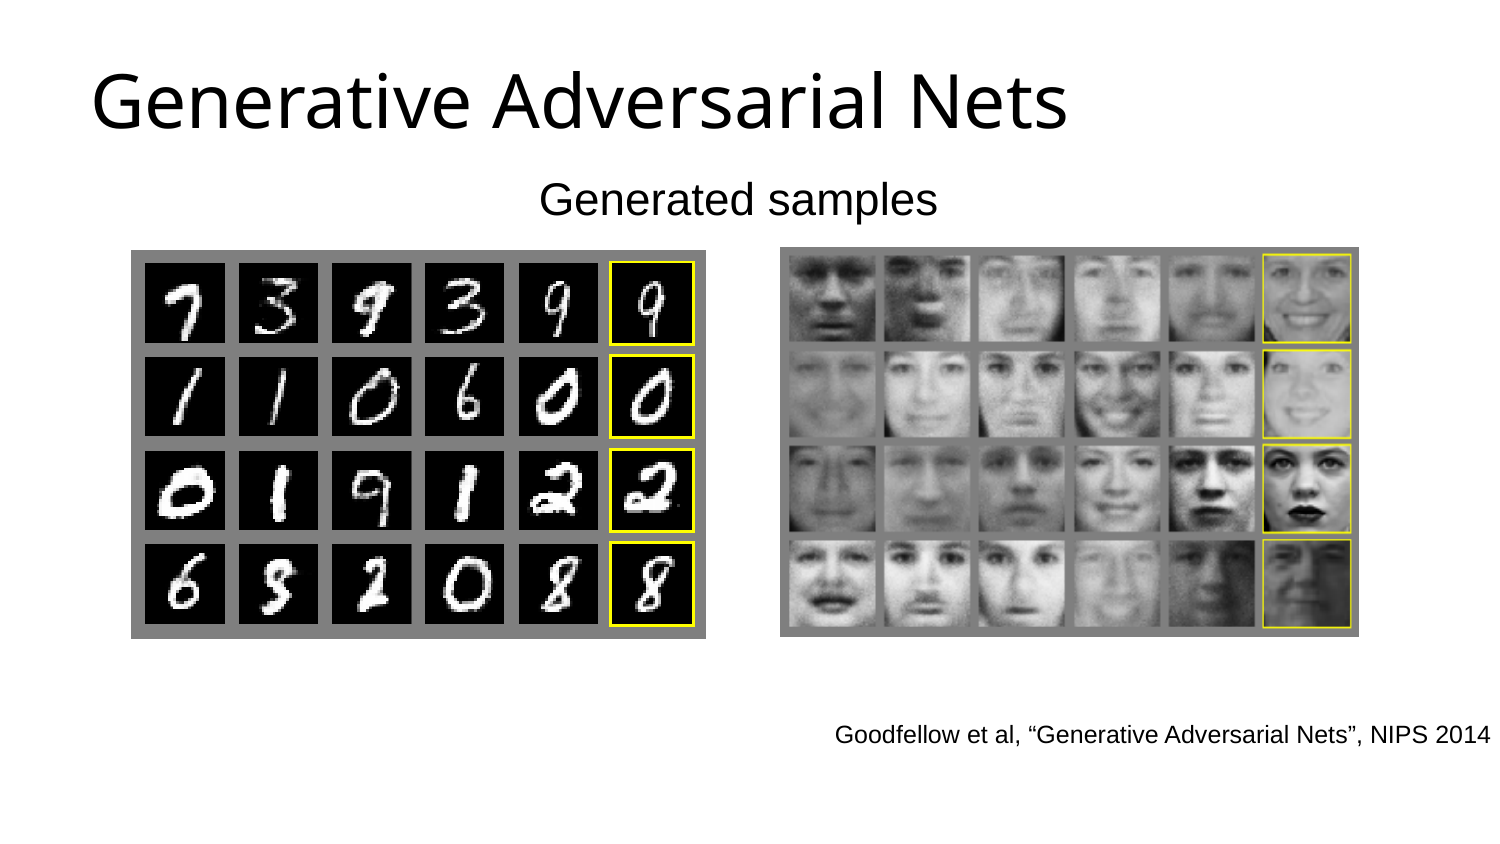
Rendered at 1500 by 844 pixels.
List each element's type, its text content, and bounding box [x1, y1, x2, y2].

title Generative Adversarial Nets [75, 33, 1425, 175]
text_box Generated samples [523, 154, 977, 296]
text_box Goodfellow et al, “Generative Adversarial Nets”, NIPS 2014 [819, 703, 1500, 768]
picture [777, 240, 1363, 639]
picture [124, 239, 711, 641]
